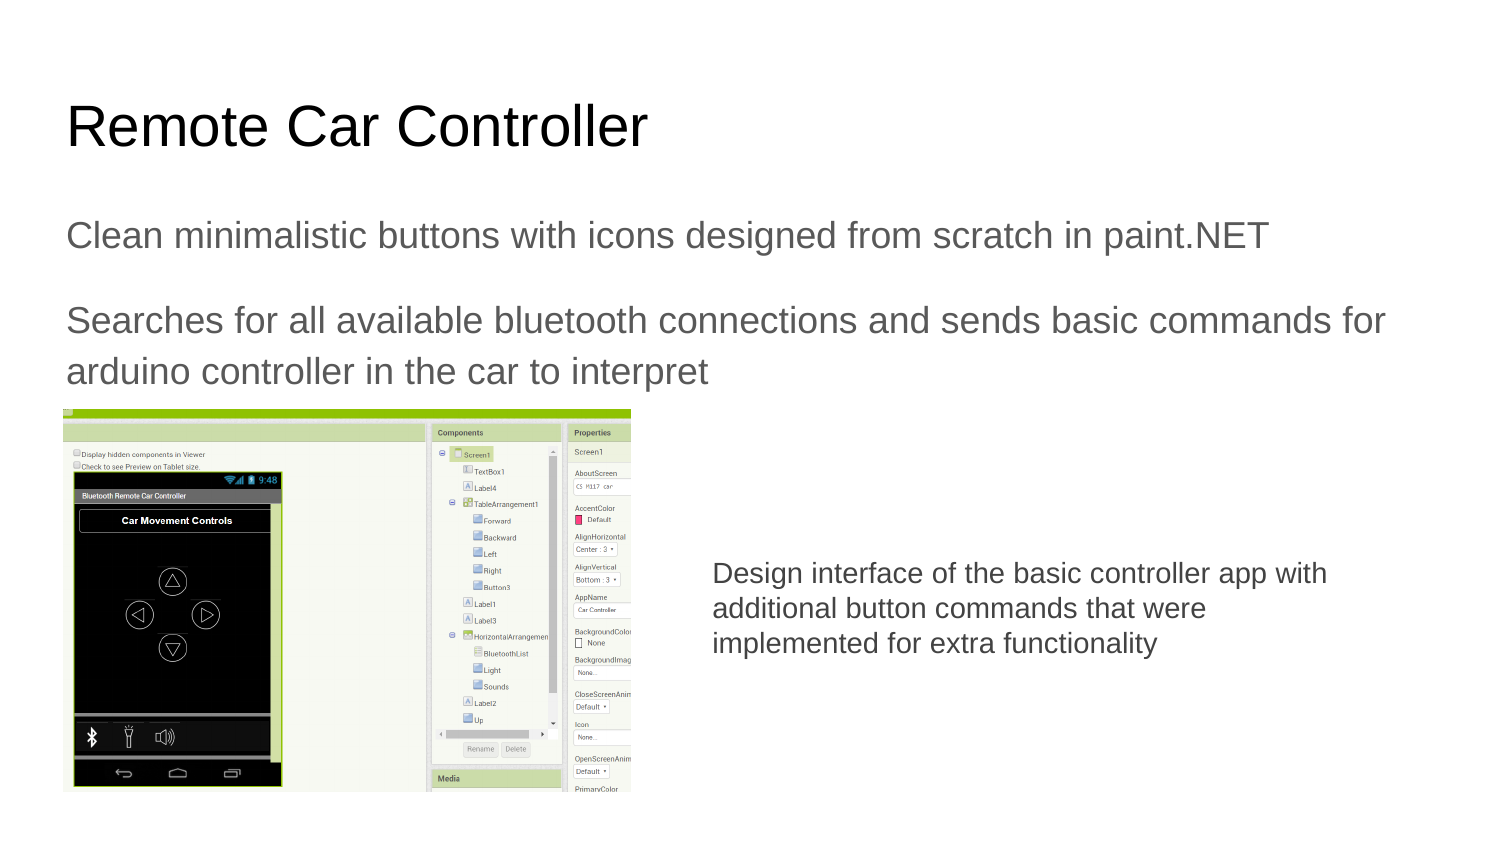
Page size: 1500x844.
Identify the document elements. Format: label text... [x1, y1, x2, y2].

title Remote Car Controller [51, 72, 1449, 167]
list Clean minimalistic buttons with icons designed from scratch in paint.NET Searches for all available bluetooth connections and sends basic commands for arduino controller in the car to interpret [51, 189, 1449, 750]
picture [63, 408, 631, 792]
text_box Design interface of the basic controller app with additional button commands that were implemented for extra functionality [697, 538, 1358, 682]
